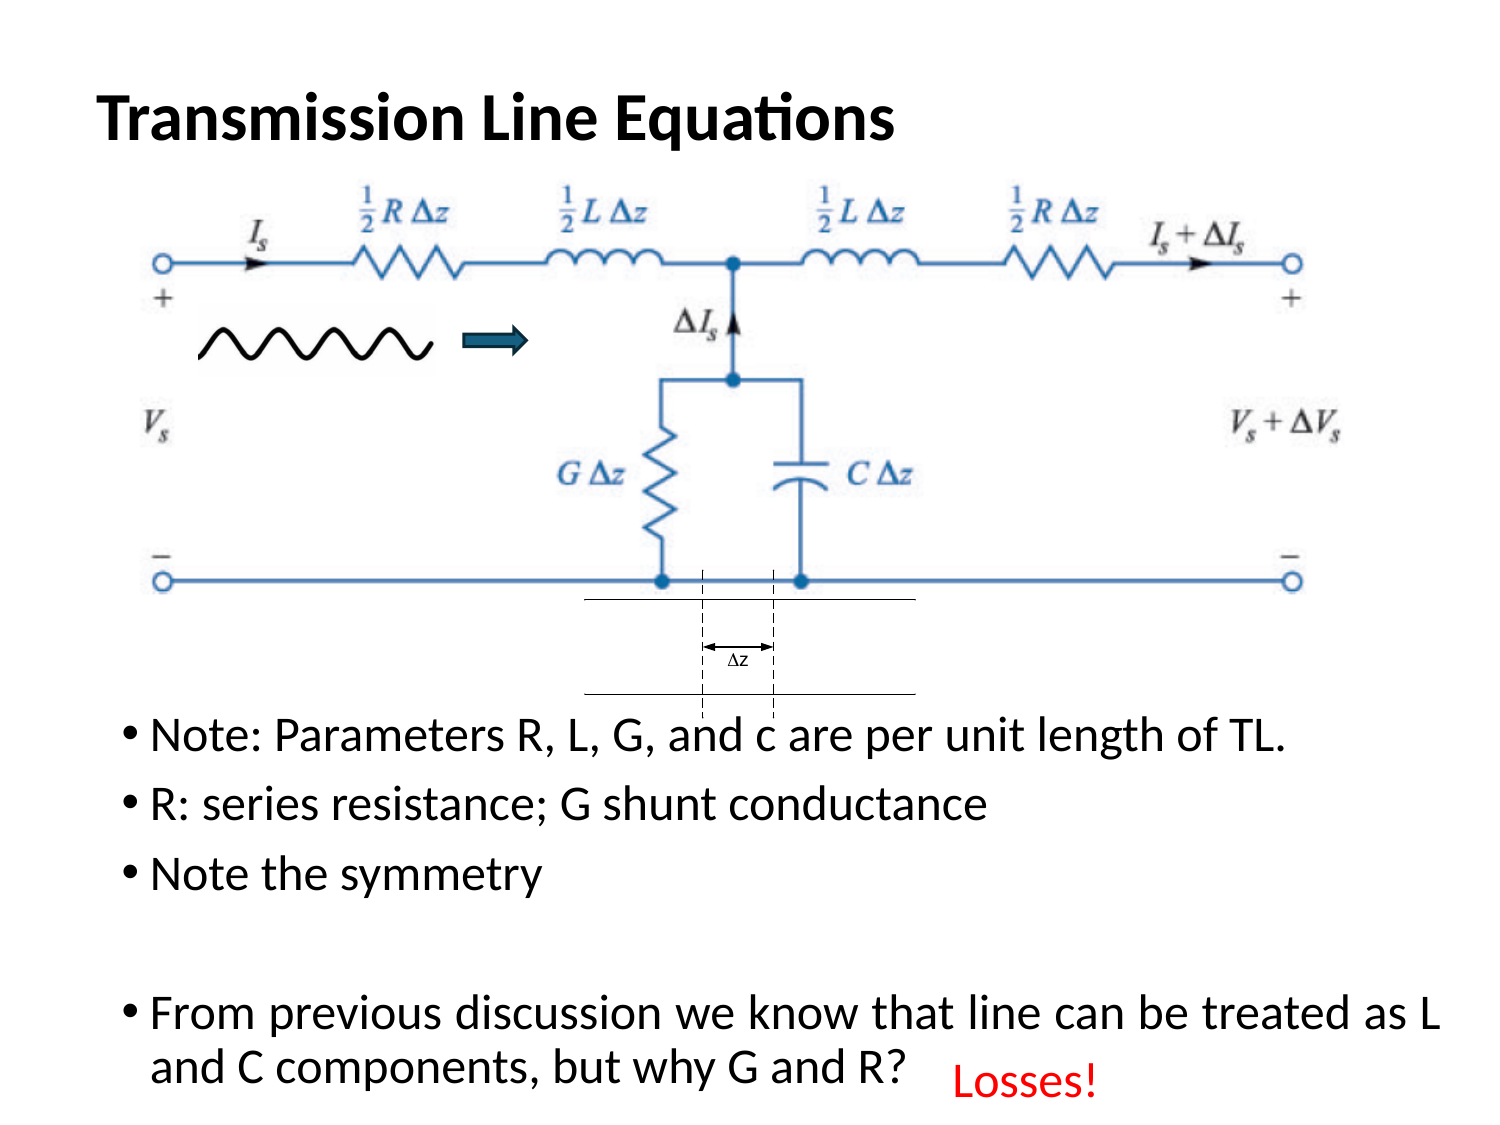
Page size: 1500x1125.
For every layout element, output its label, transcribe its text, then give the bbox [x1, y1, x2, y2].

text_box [581, 567, 919, 721]
list Note: Parameters R, L, G, and c are per unit length of TL. R: series resistance; G shunt conductance Note the symmetry From previous discussion we know that line can be treated as L and C components, but why G and R? [106, 700, 1457, 1115]
title Transmission Line Equations [81, 33, 1375, 204]
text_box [106, 159, 1378, 605]
text_box Losses! [937, 1039, 1350, 1115]
